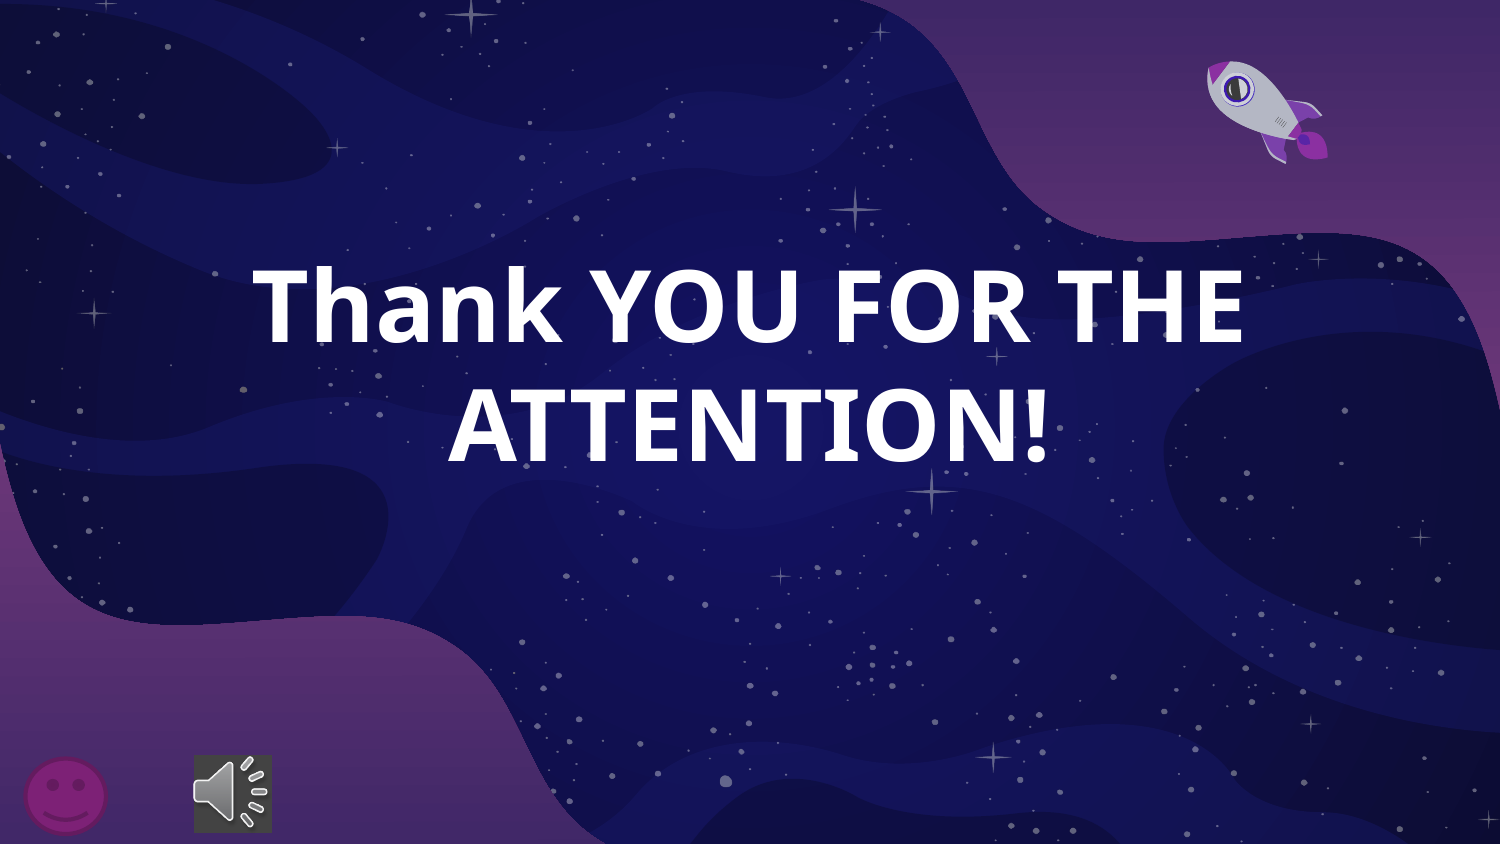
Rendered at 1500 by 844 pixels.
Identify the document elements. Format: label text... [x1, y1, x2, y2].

title Thank YOU FOR THE ATTENTION! [65, 263, 1435, 497]
picture [192, 753, 273, 835]
text_box [23, 756, 109, 837]
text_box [1234, 37, 1302, 188]
picture [0, 0, 1500, 844]
